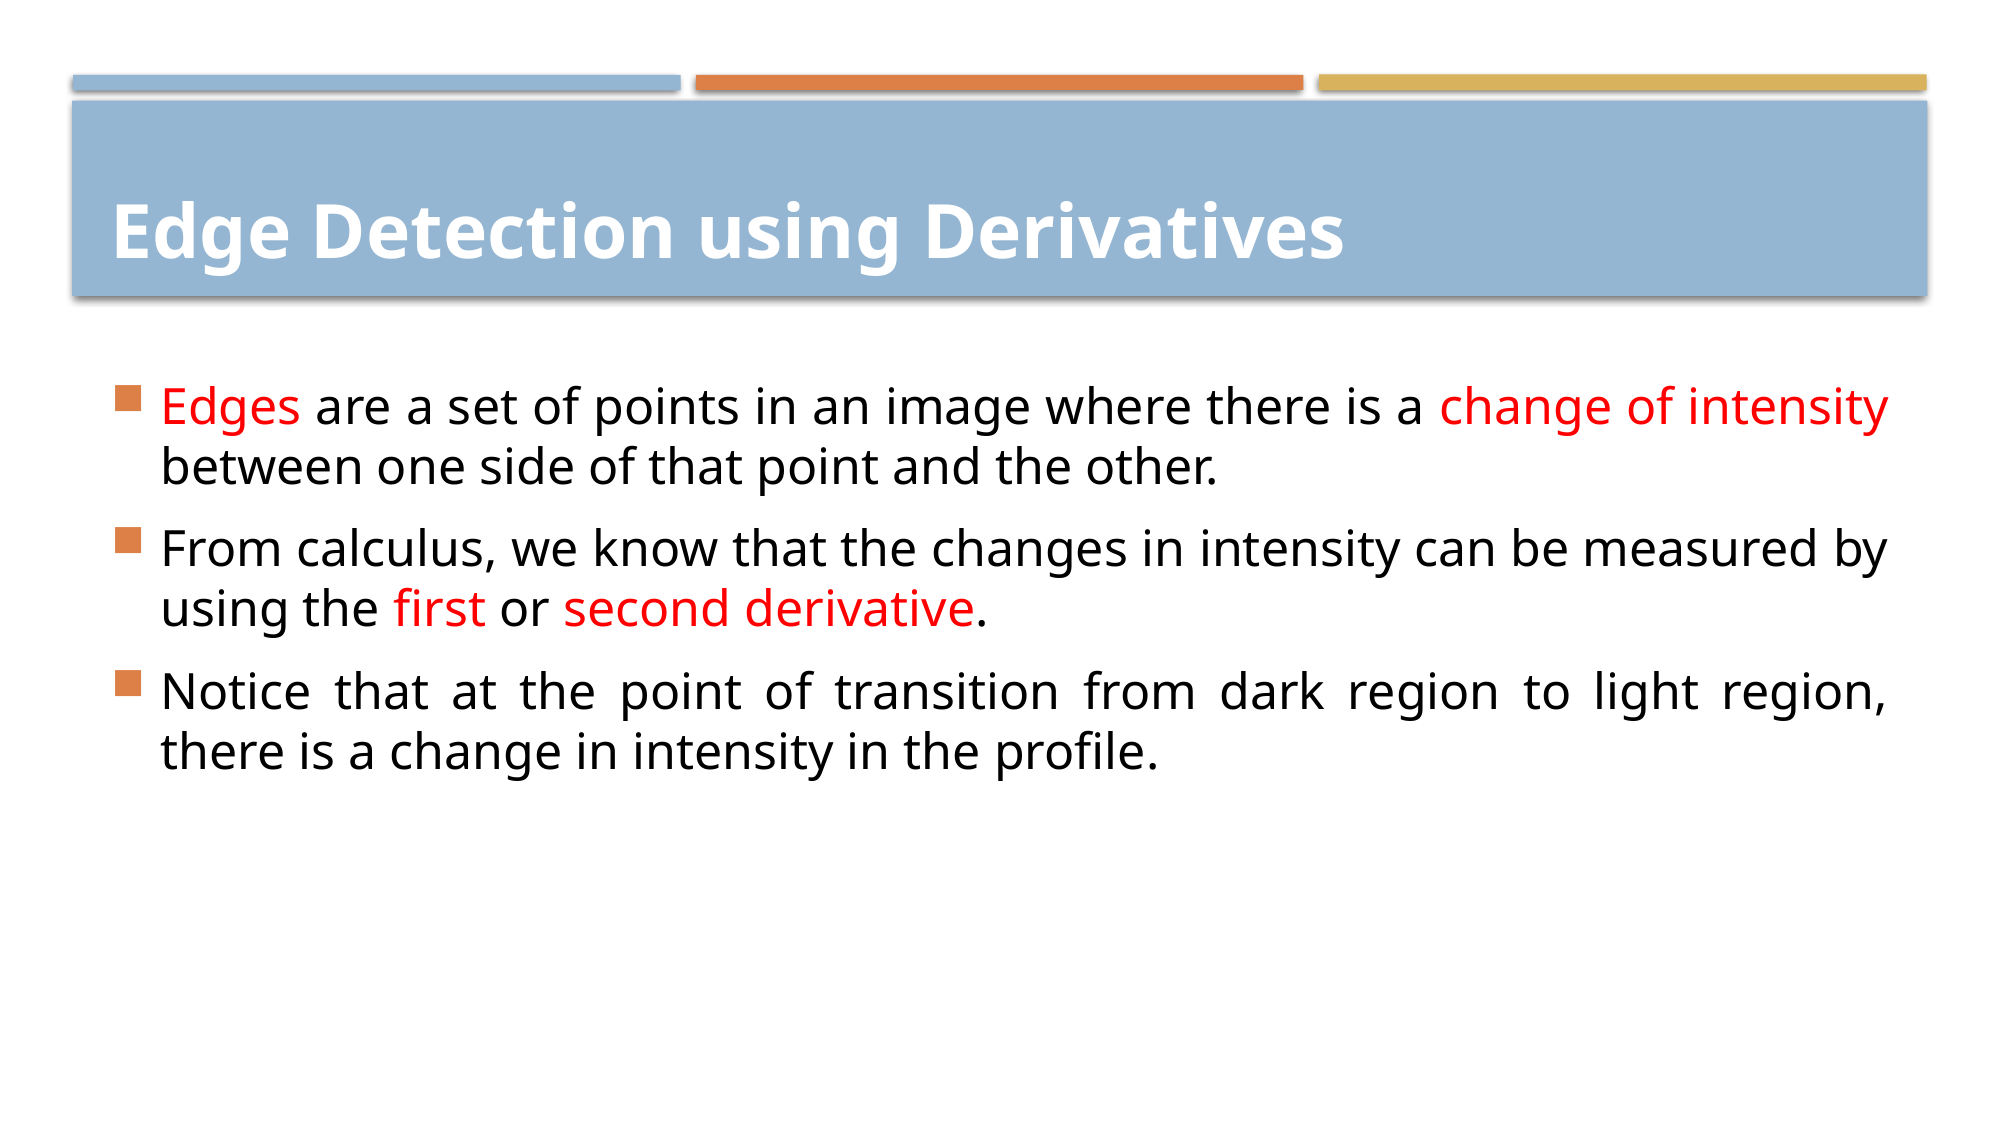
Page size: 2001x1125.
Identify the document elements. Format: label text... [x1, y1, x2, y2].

title Edge Detection using Derivatives [95, 115, 1905, 282]
list Edges are a set of points in an image where there is a change of intensity between one side of that point and the other. From calculus, we know that the changes in intensity can be measured by using the first or second derivative. Notice that at the point of transition from dark region to light region, there is a change in intensity in the profile. [95, 357, 1905, 962]
